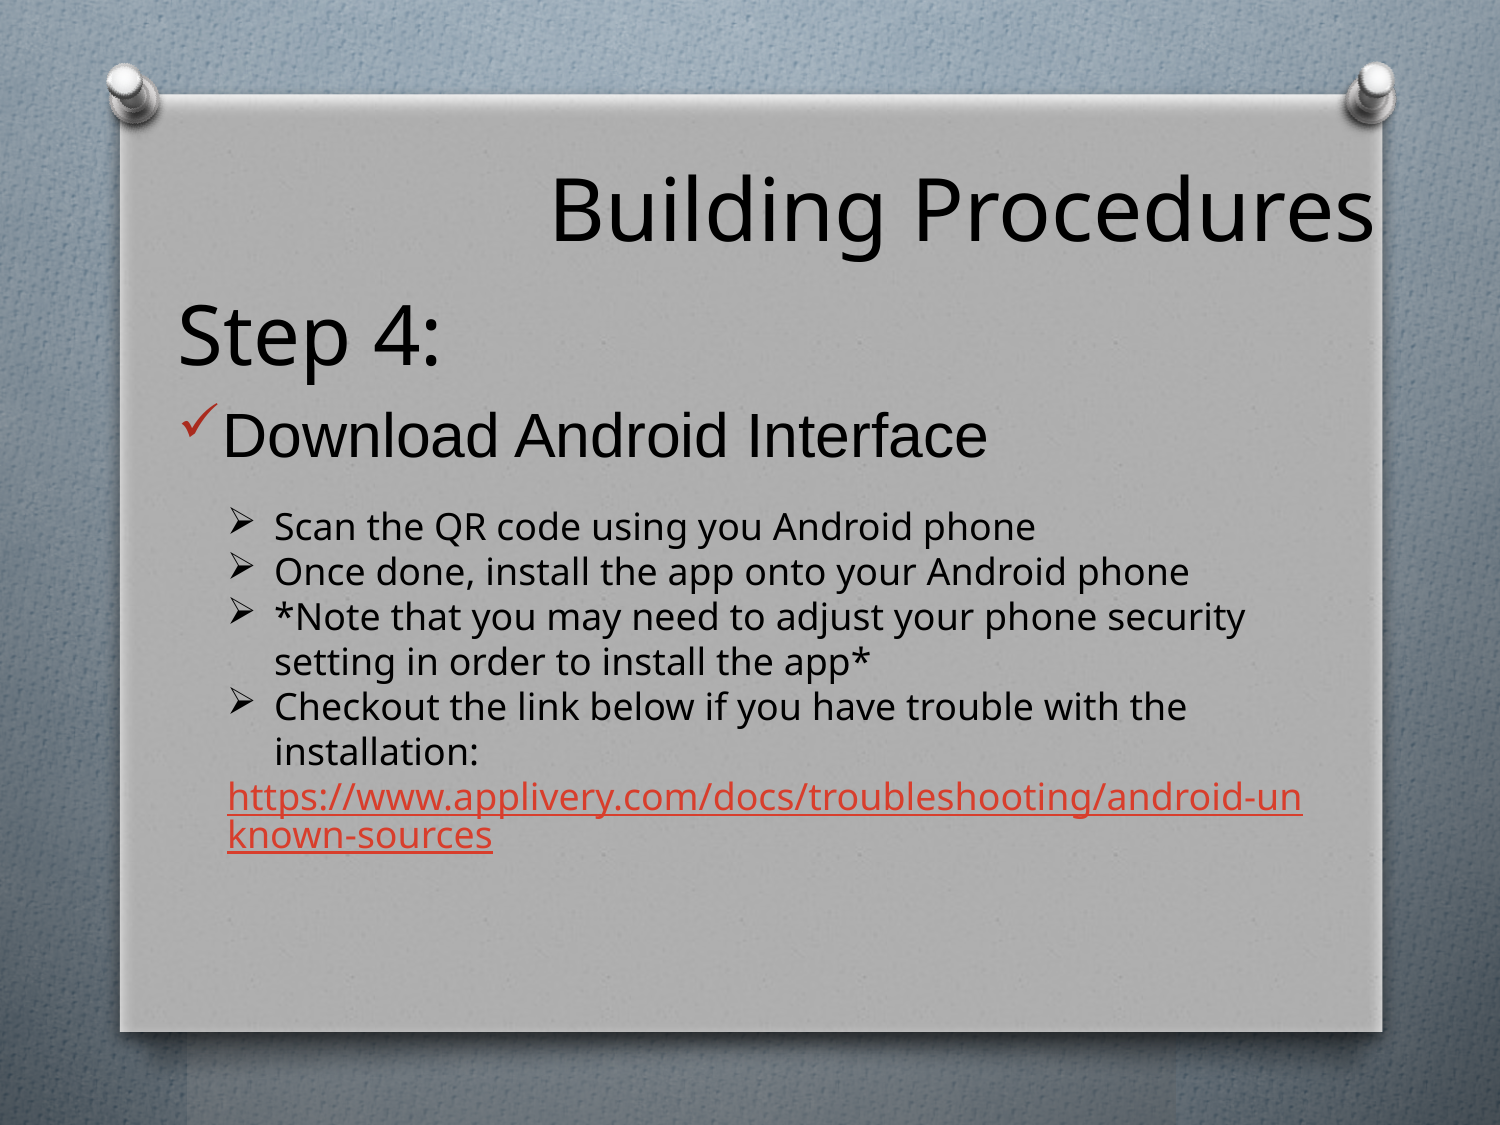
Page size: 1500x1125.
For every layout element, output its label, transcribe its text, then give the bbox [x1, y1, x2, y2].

text_box Step 4: Download Android Interface [162, 274, 1275, 500]
title Building Procedures [287, 112, 1500, 300]
picture [1317, 35, 1435, 112]
text_box Scan the QR code using you Android phone Once done, install the app onto your Android phone *Note that you may need to adjust your phone security setting in order to install the app* Checkout the link below if you have trouble with the installation: https://www.applivery.com/docs/troubleshooting/android-unknown-sources [212, 495, 1325, 832]
picture [75, 29, 198, 153]
